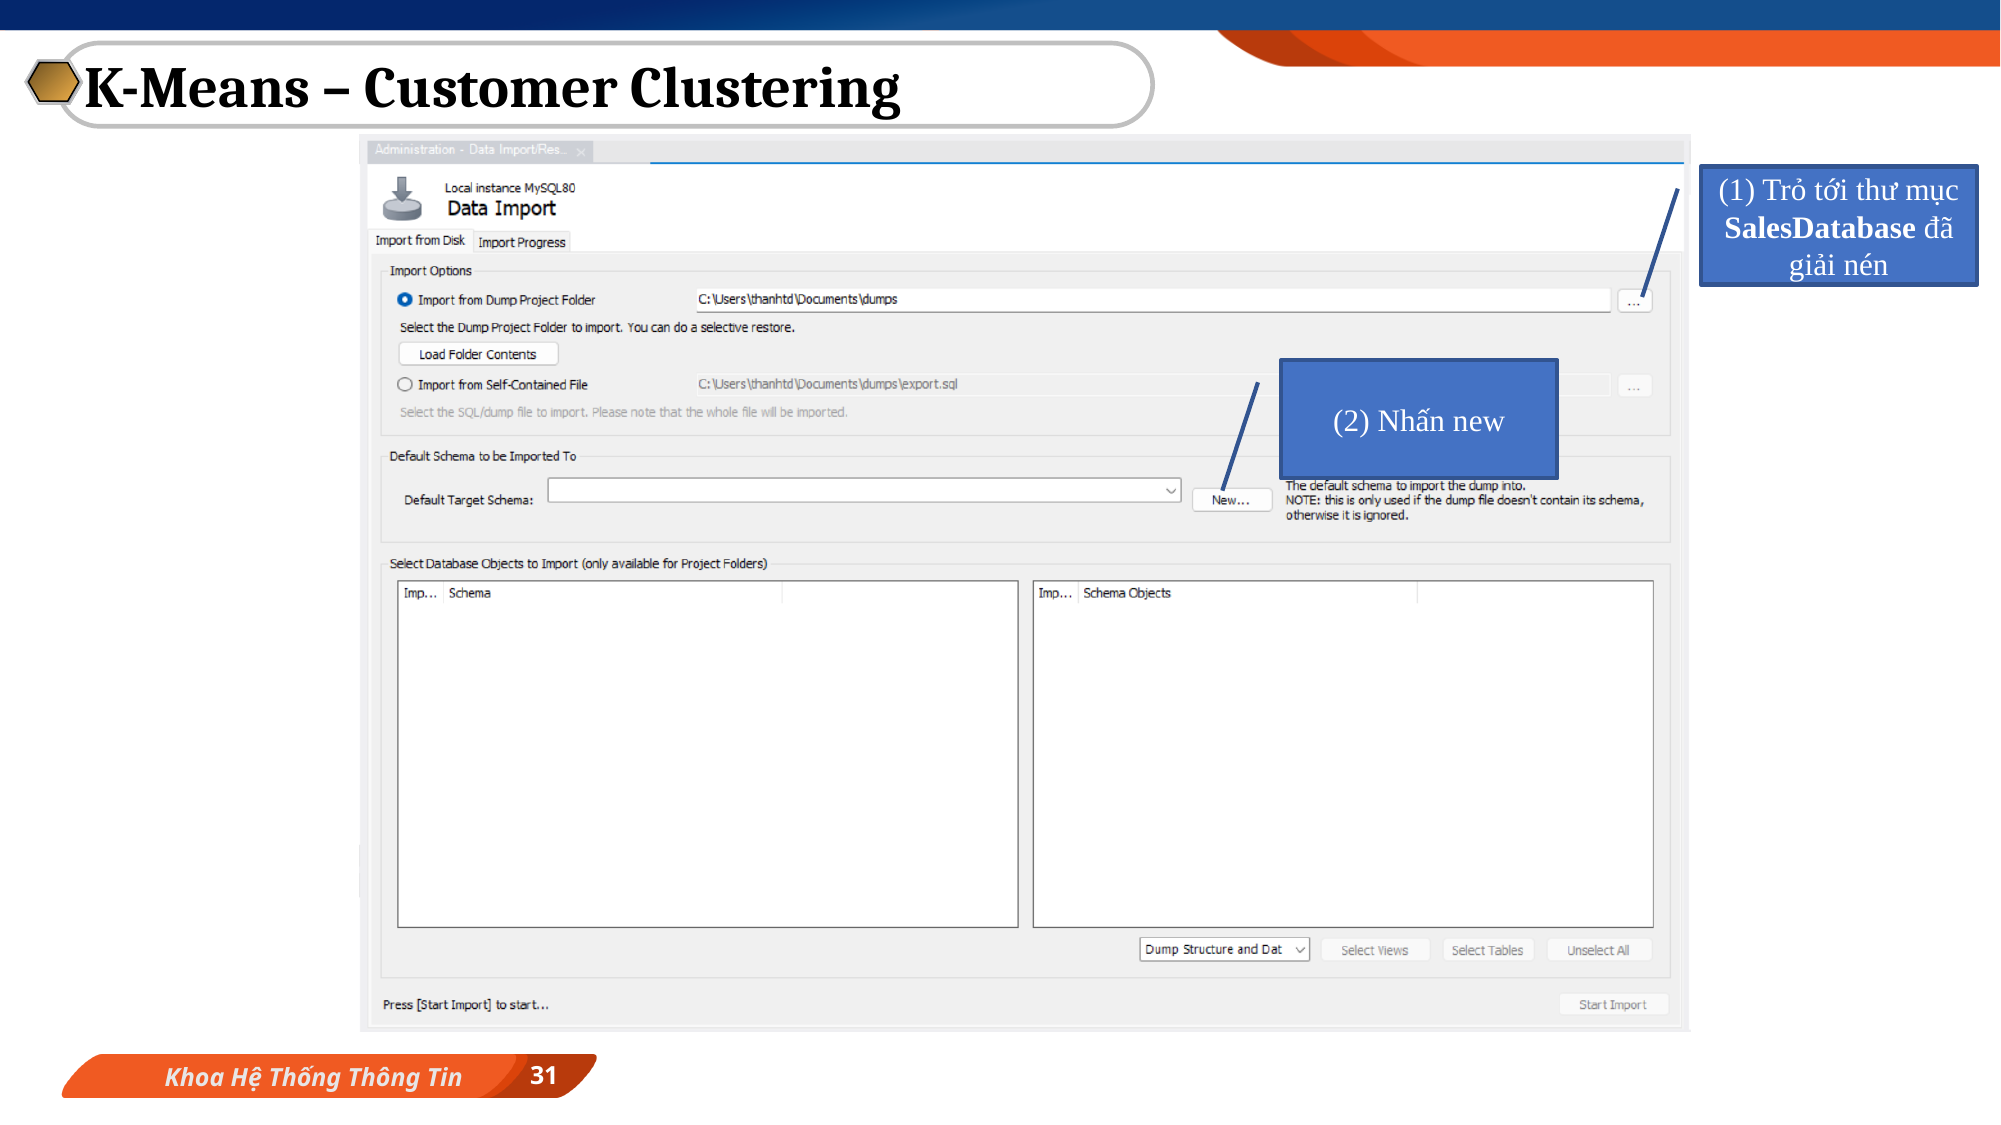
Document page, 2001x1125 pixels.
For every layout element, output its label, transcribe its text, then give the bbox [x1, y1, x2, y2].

footer Khoa Hệ Thống Thông Tin [119, 1054, 508, 1098]
text_box (1) Trỏ tới thư mục SalesDatabase đã giải nén [1699, 164, 1979, 287]
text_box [24, 42, 1153, 127]
picture [0, 0, 2001, 71]
picture [34, 134, 1691, 1125]
slide_number 31 [508, 1046, 574, 1106]
